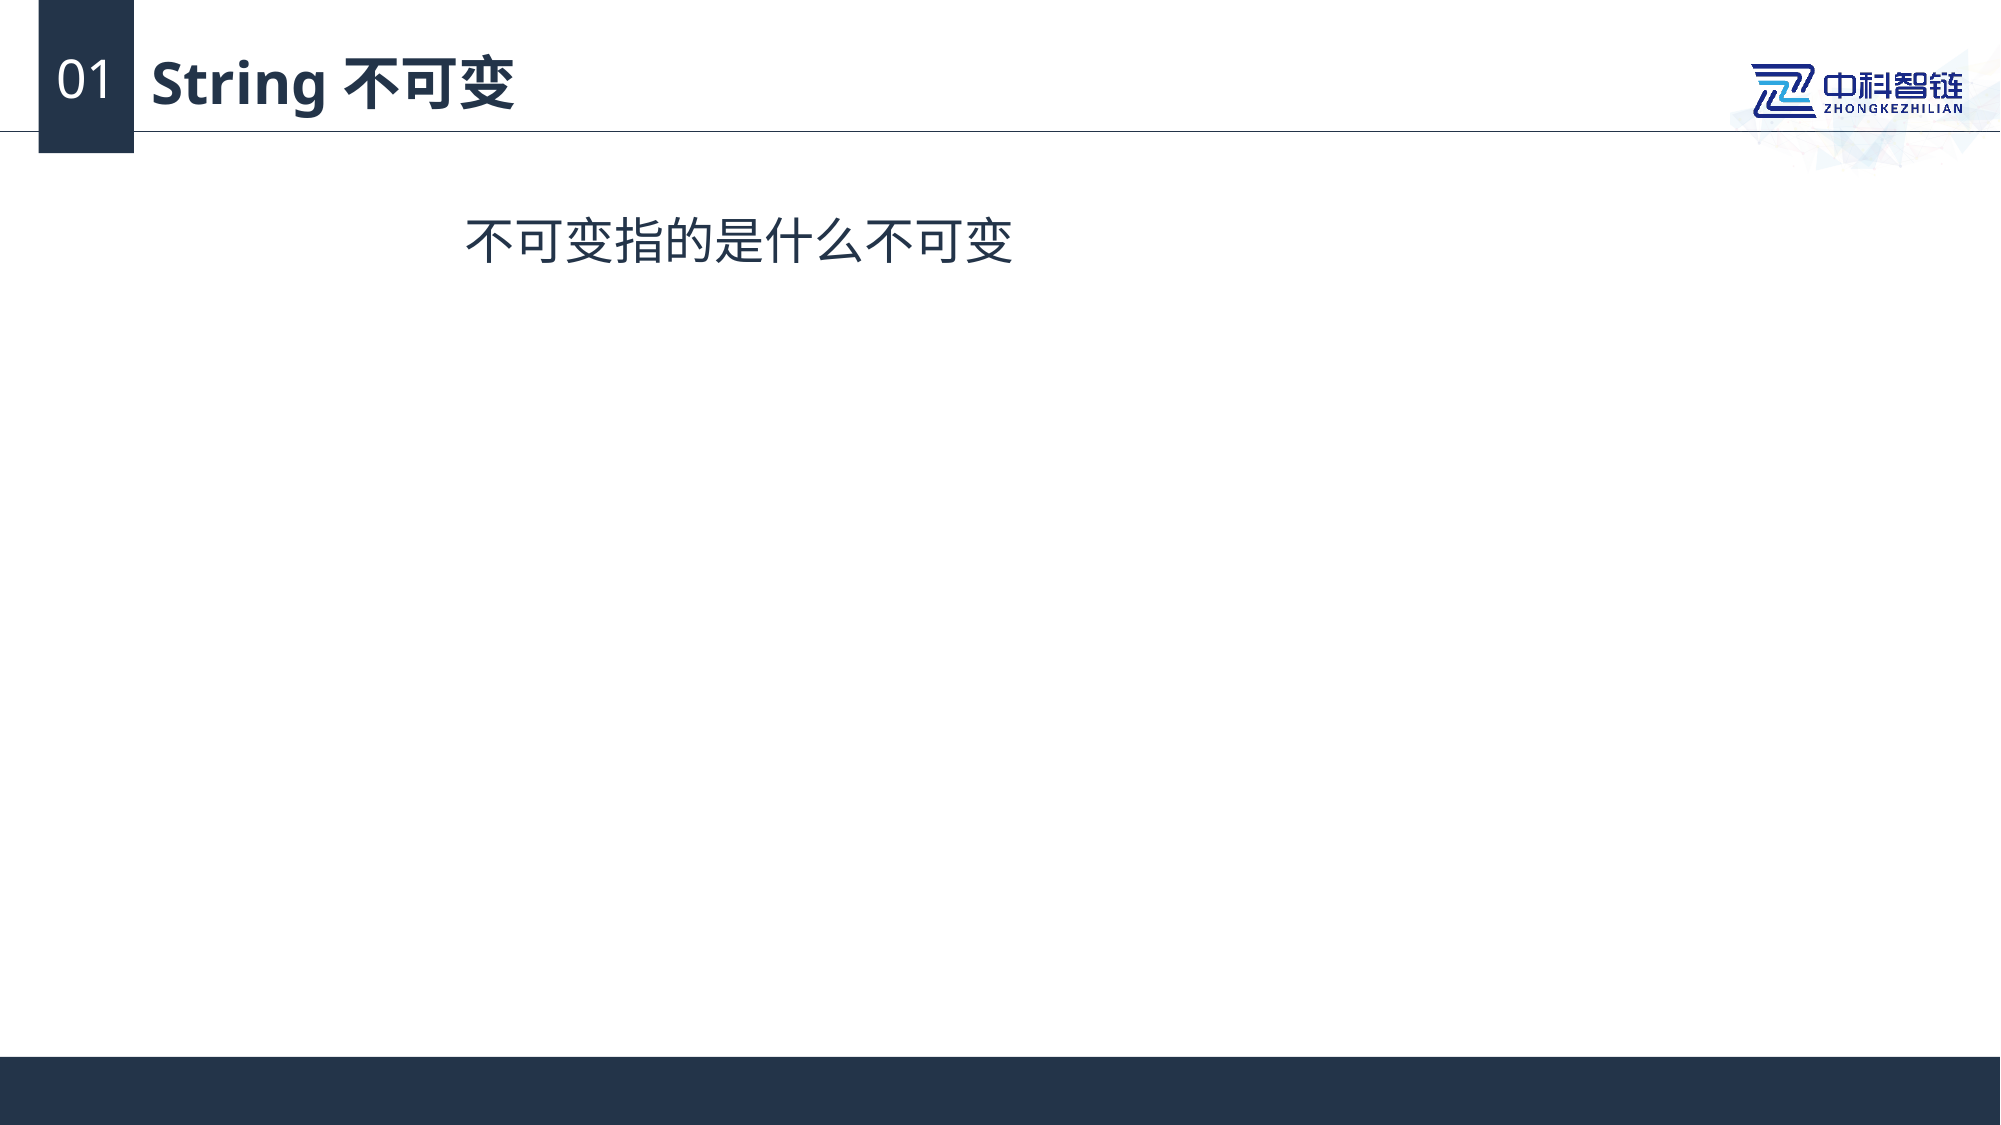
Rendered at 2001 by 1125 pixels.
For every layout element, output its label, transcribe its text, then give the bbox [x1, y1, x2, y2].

title String不可变 [136, 45, 1235, 128]
picture [1730, 44, 2000, 178]
text_box 不可变指的是什么不可变 [449, 191, 1503, 295]
list 01 [41, 45, 134, 124]
